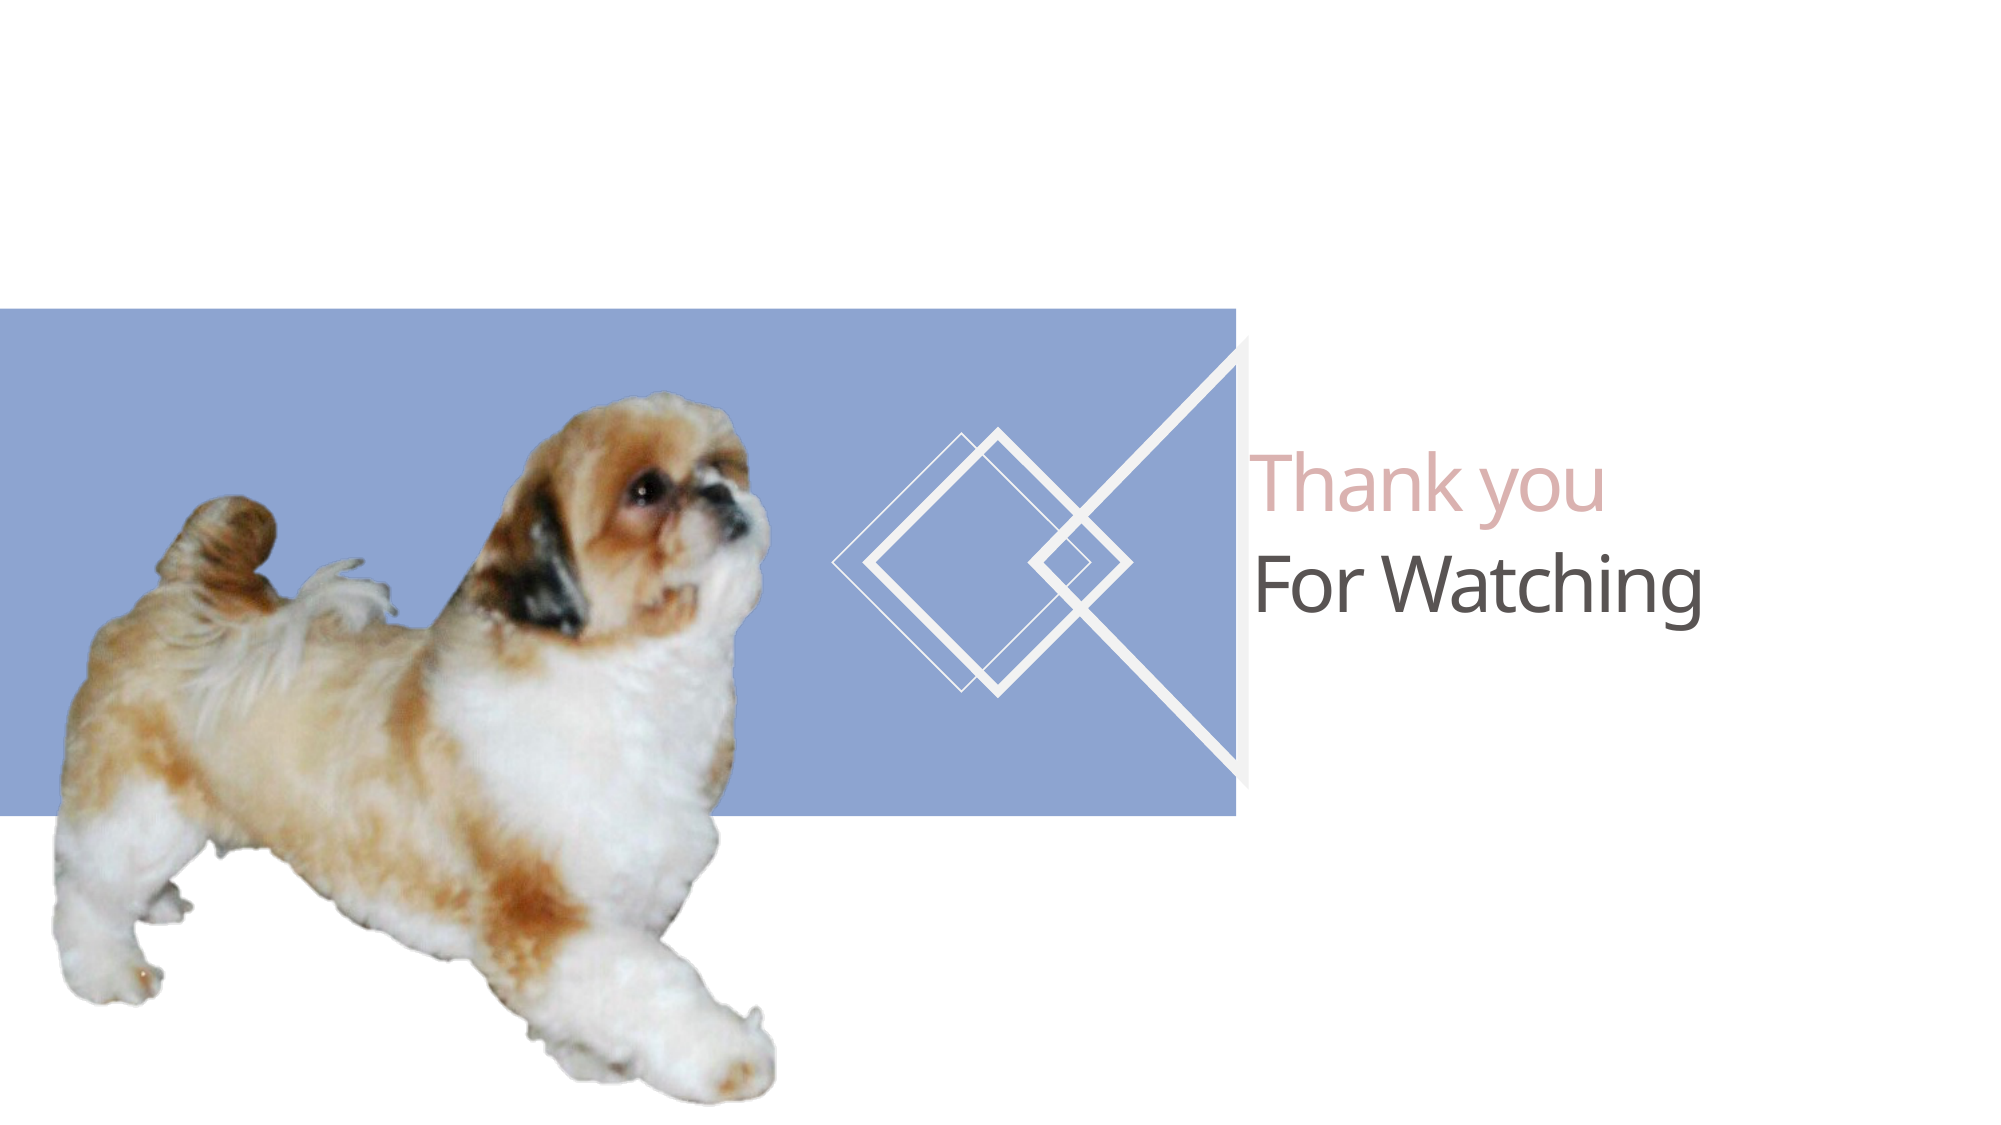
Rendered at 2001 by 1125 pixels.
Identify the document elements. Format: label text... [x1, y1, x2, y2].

list Thank you [1234, 436, 1945, 537]
picture [49, 389, 782, 1108]
list For Watching [1236, 536, 1945, 638]
